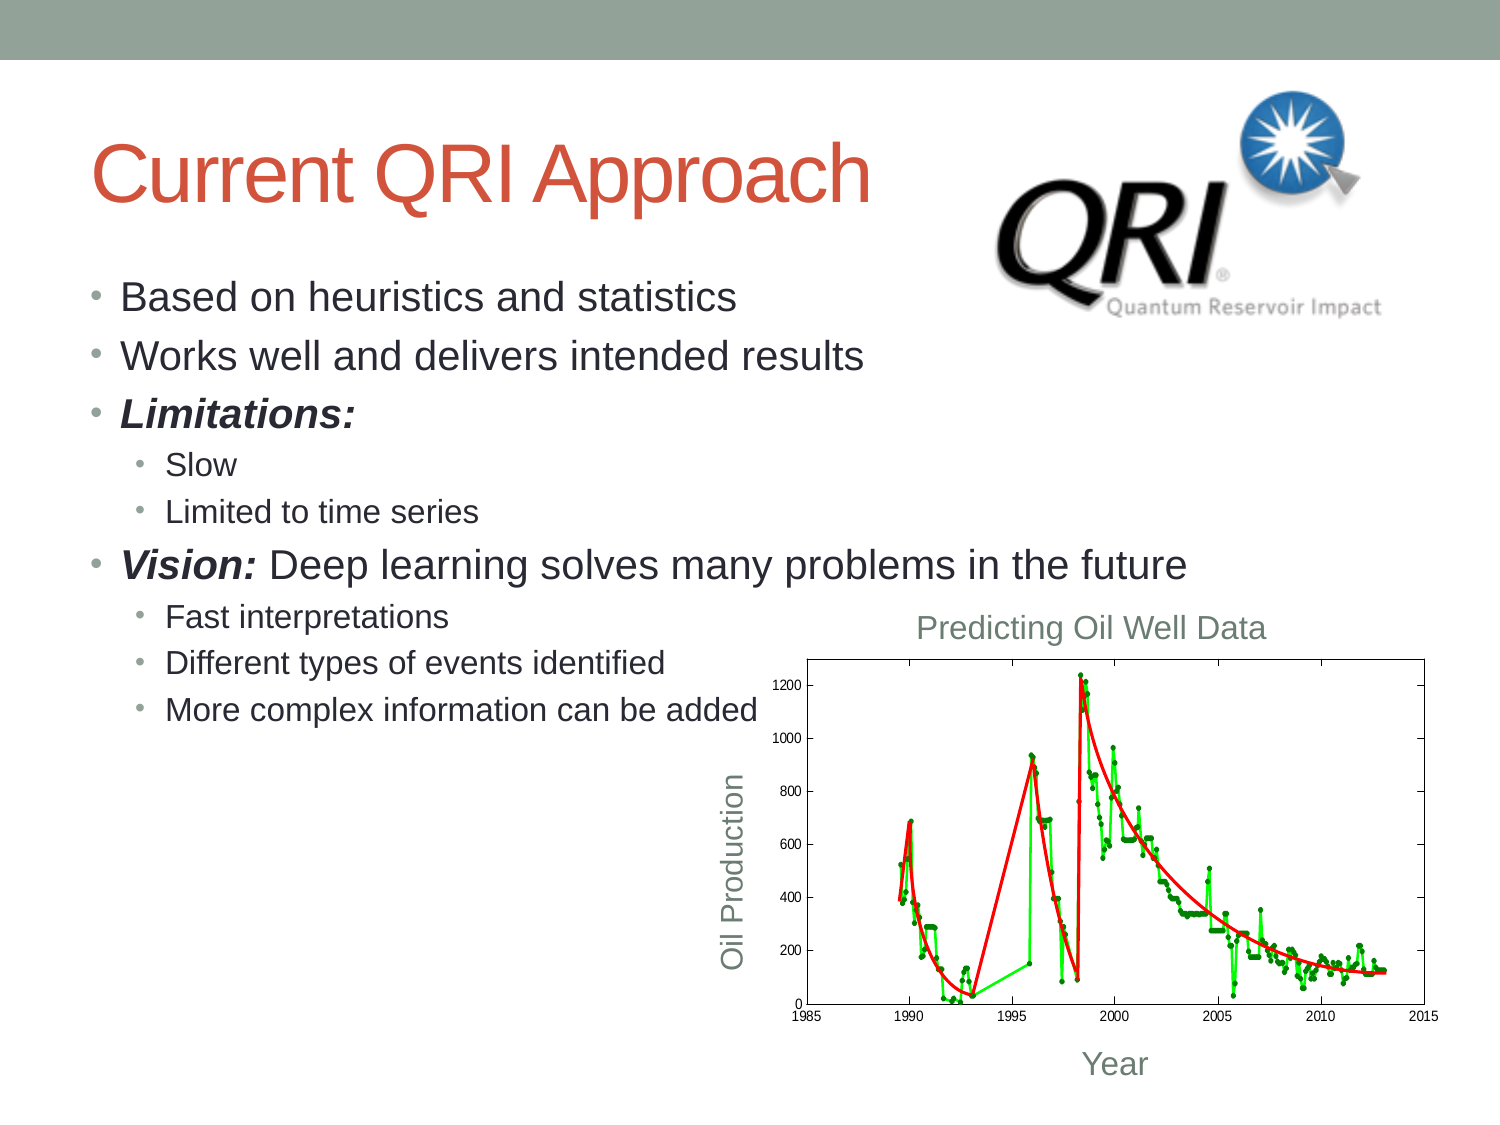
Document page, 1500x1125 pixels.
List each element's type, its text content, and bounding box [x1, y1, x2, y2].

list Based on heuristics and statistics Works well and delivers intended results Limitations: Slow Limited to time series Vision: Deep learning solves many problems in the future Fast interpretations Different types of events identified More complex information can be added [75, 262, 920, 1063]
title Current QRI Approach [75, 87, 922, 250]
picture [923, 87, 1426, 323]
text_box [703, 323, 1500, 1056]
text_box Year [1066, 1064, 1164, 1090]
